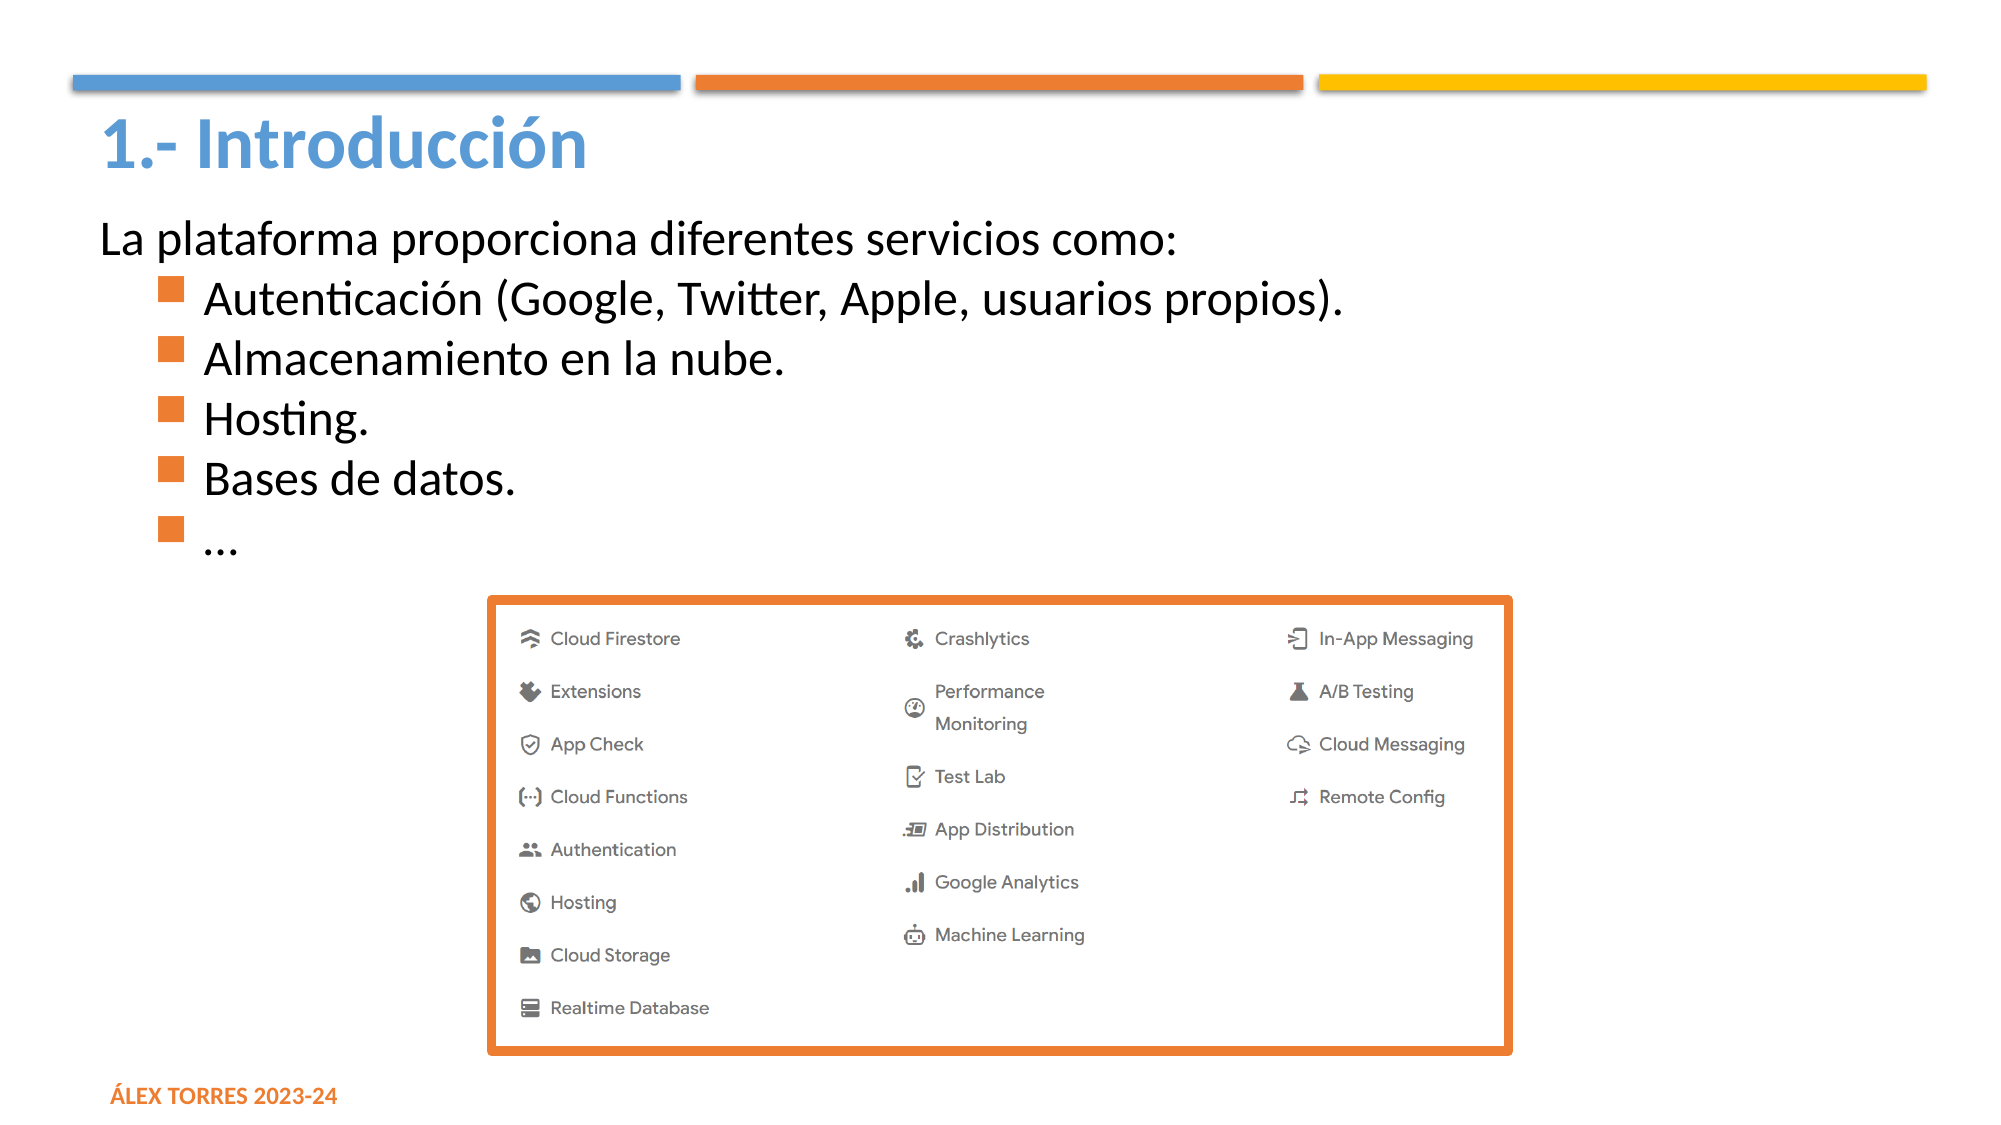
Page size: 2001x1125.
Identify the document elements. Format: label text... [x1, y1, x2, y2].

text_box La plataforma proporciona diferentes servicios como: Autenticación (Google, Twitter, Apple, usuarios propios). Almacenamiento en la nube. Hosting. Bases de datos. … [85, 190, 1915, 1074]
text_box 1.- Introducción [85, 78, 1915, 188]
picture [495, 604, 1505, 1047]
